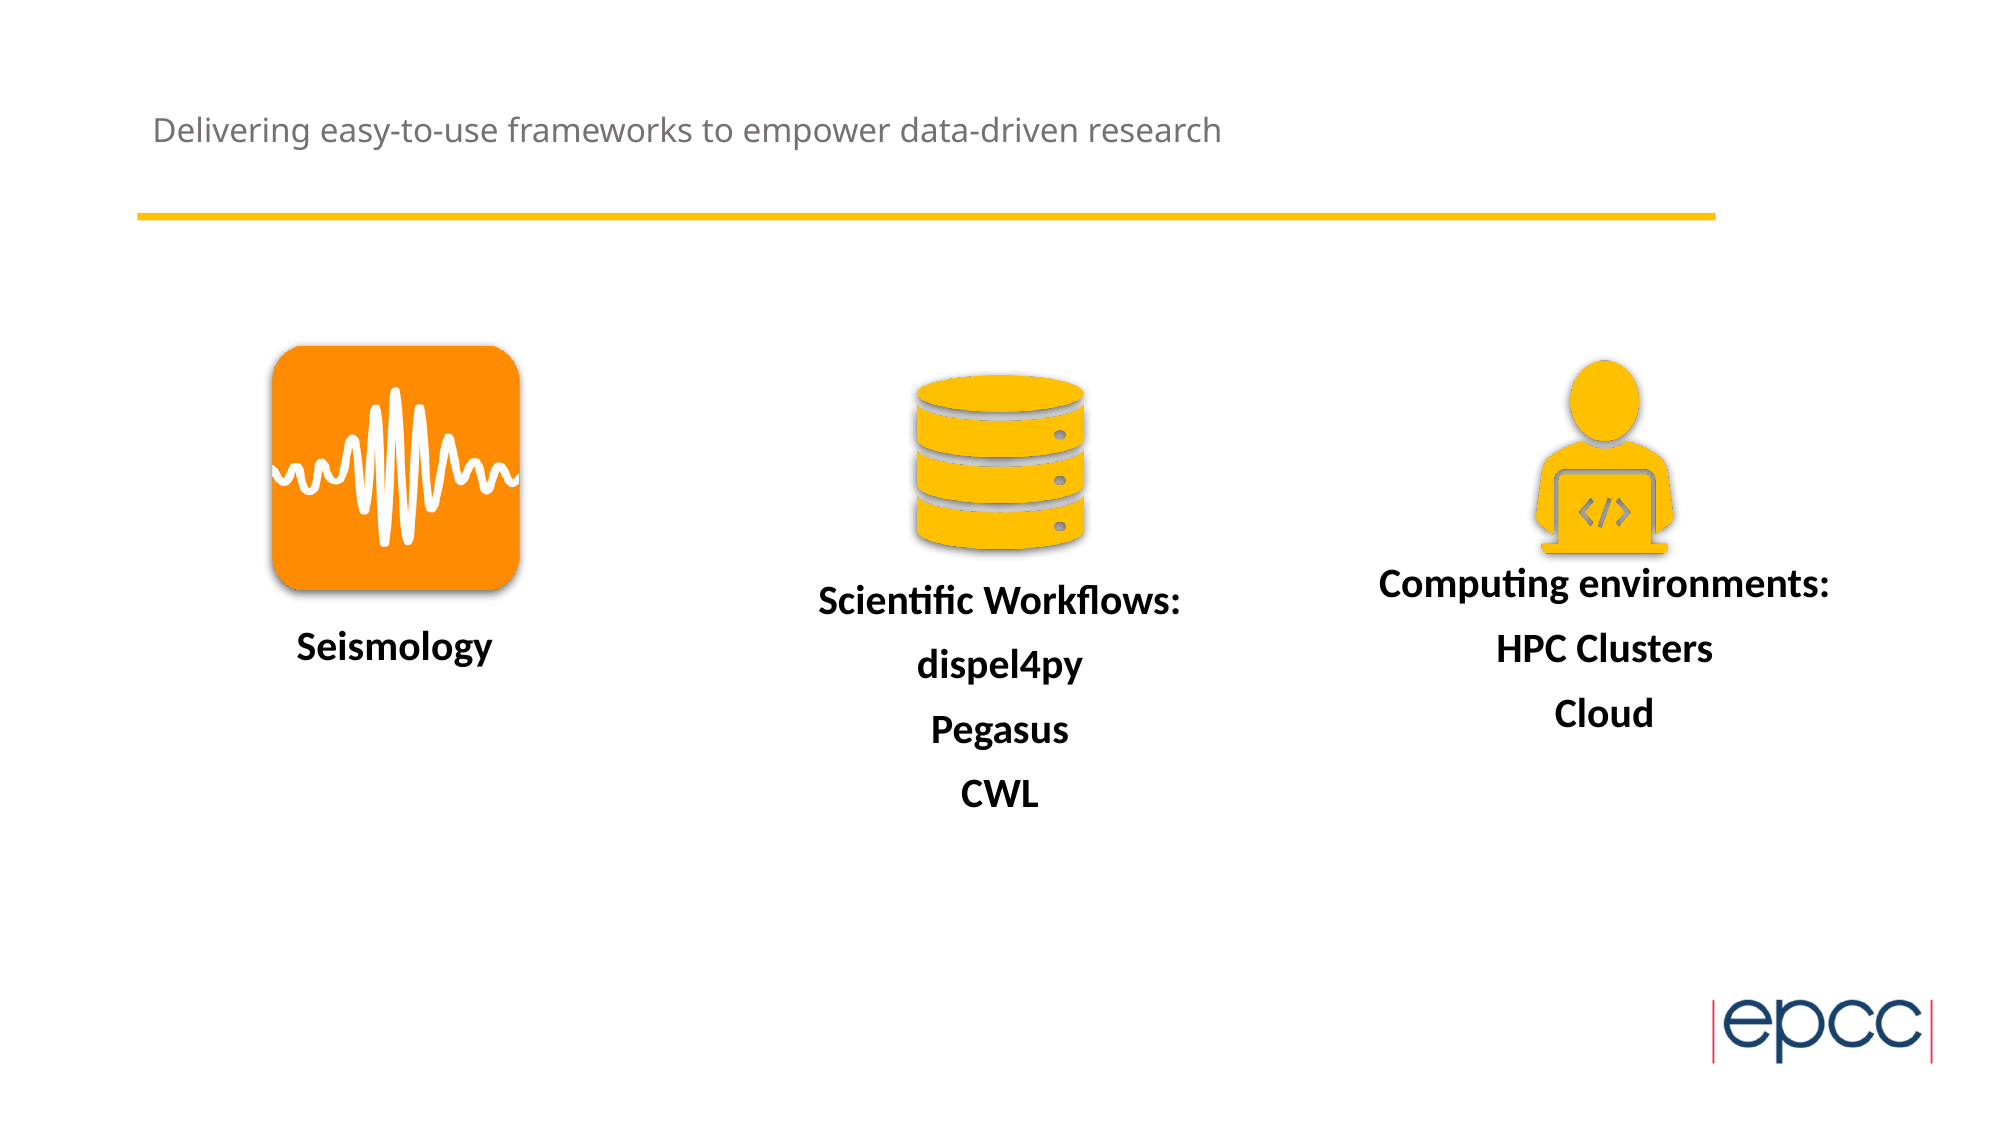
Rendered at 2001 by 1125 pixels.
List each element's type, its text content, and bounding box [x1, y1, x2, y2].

title Delivering easy-to-use frameworks to empower data-driven research [137, 59, 1863, 239]
picture [1697, 985, 1948, 1073]
text_box [136, 212, 1717, 221]
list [137, 239, 1863, 954]
